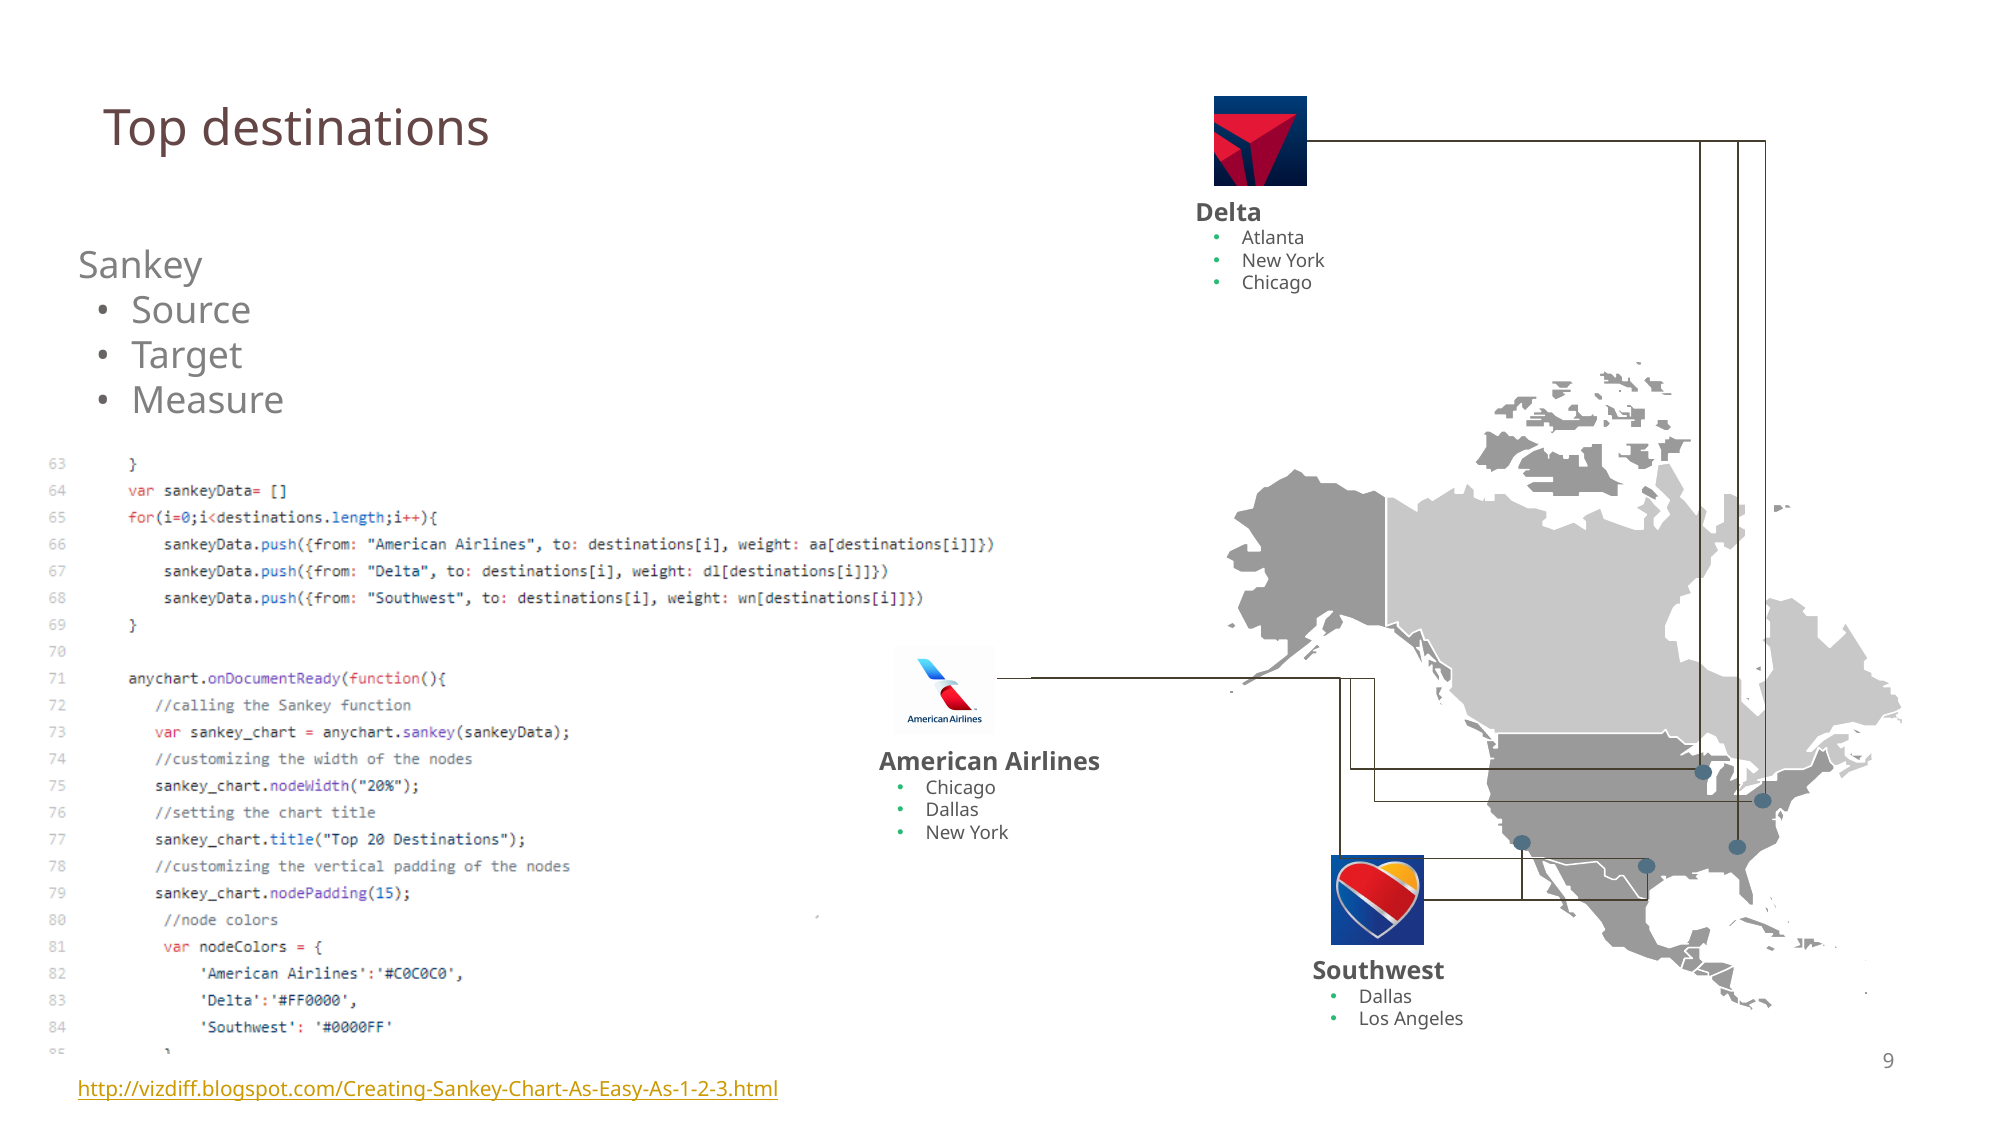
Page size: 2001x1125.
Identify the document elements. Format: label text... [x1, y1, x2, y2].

text_box http://vizdiff.blogspot.com/Creating-Sankey-Chart-As-Easy-As-1-2-3.html [23, 1071, 833, 1109]
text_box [813, 96, 1903, 1060]
title Top destinations [103, 102, 813, 157]
picture [40, 448, 813, 1054]
text_box Sankey Source Target Measure [62, 200, 719, 448]
